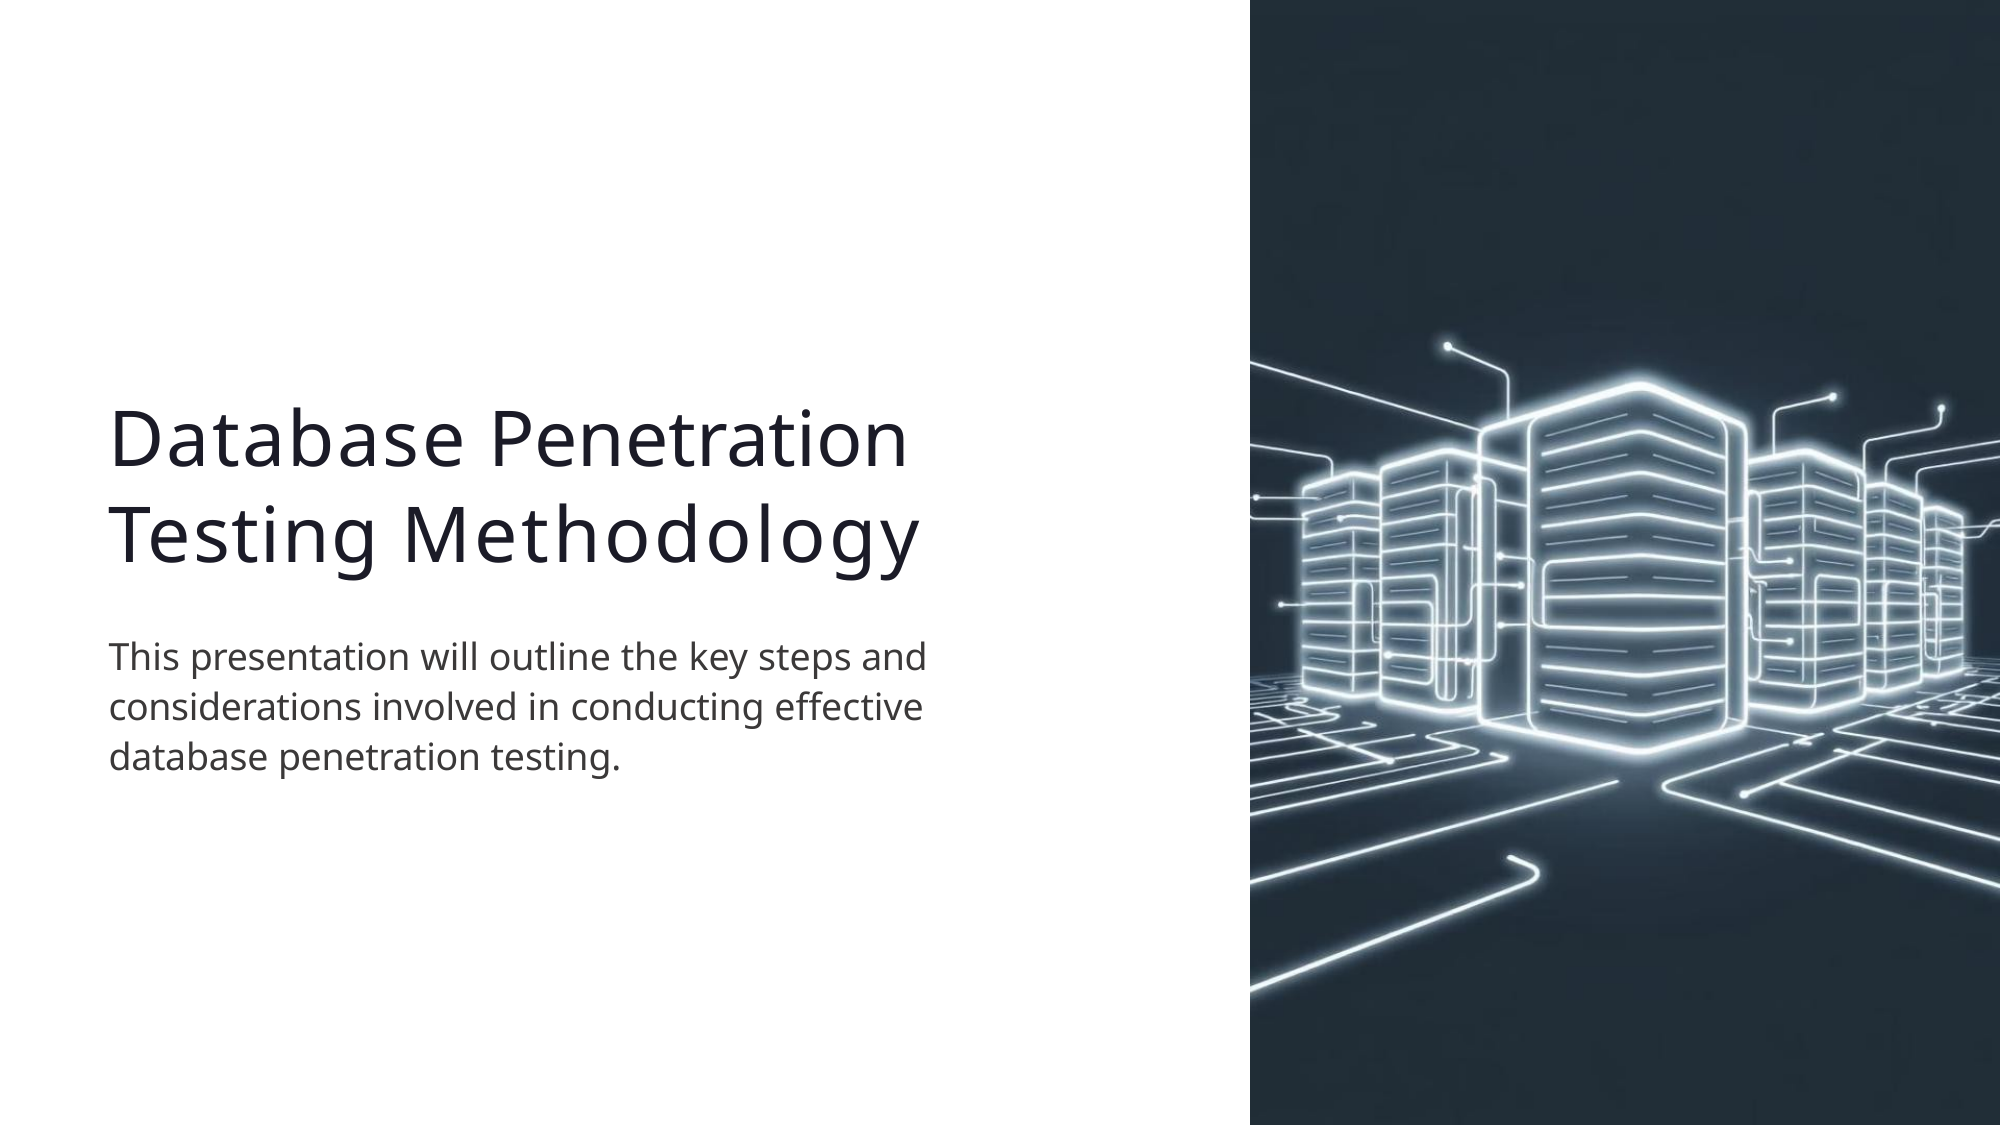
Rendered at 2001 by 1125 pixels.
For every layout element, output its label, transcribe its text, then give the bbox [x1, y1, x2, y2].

subtitle This presentation will outline the key steps and considerations involved in conducting effective database penetration testing. [106, 626, 1062, 1125]
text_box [1249, 0, 2000, 1125]
title Database Penetration Testing Methodology [106, 312, 1043, 579]
